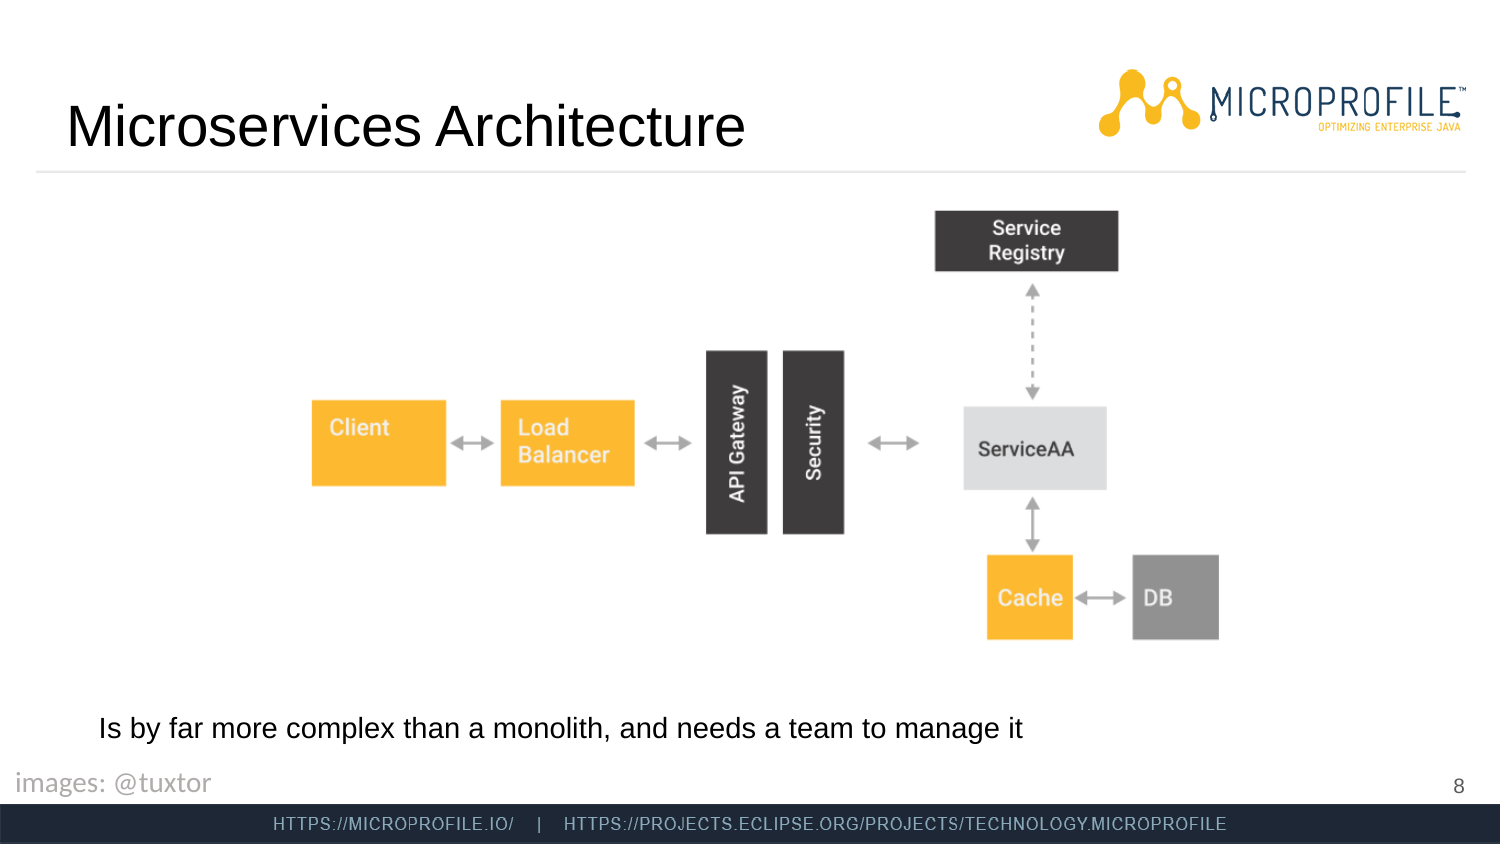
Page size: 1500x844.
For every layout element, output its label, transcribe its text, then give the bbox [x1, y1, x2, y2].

text_box images: @tuxtor [0, 743, 493, 808]
picture [0, 0, 1500, 844]
slide_number ‹#› [1389, 752, 1480, 817]
text_box Is by far more complex than a monolith, and needs a team to manage it [83, 694, 1449, 769]
title Microservices Architecture [51, 72, 1449, 167]
